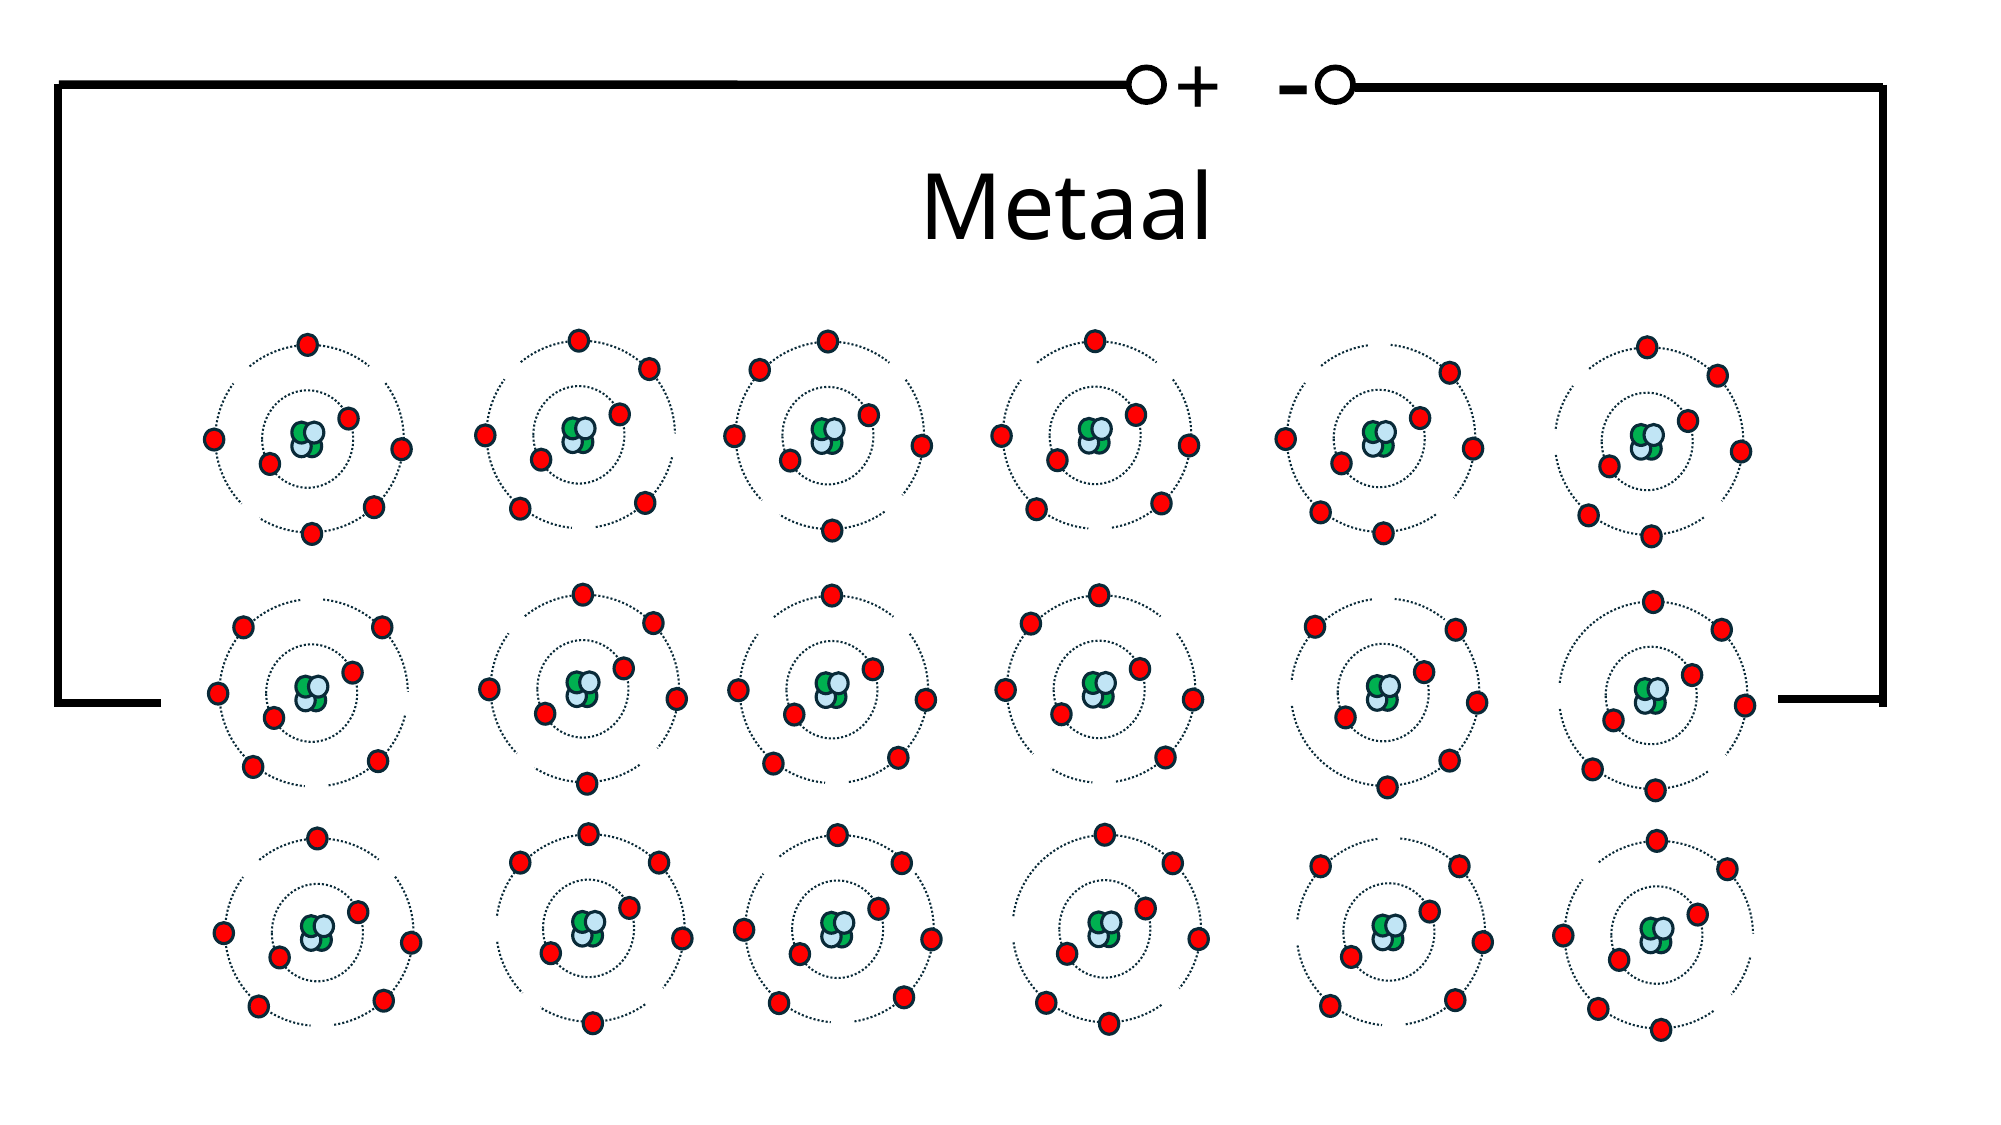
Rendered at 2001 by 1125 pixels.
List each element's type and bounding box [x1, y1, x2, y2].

text_box [53, 0, 1886, 708]
text_box [1546, 589, 1757, 803]
text_box [483, 822, 694, 1036]
text_box [1274, 332, 1485, 546]
text_box [727, 583, 938, 797]
text_box [994, 583, 1205, 797]
text_box [732, 822, 943, 1037]
text_box [990, 329, 1201, 543]
text_box [1552, 828, 1763, 1042]
text_box [212, 826, 423, 1040]
text_box [206, 586, 417, 800]
text_box [478, 582, 689, 796]
text_box [1278, 586, 1489, 800]
text_box [202, 332, 413, 546]
text_box [999, 822, 1210, 1036]
text_box [1542, 335, 1753, 549]
text_box [723, 329, 934, 543]
text_box [1284, 825, 1495, 1039]
